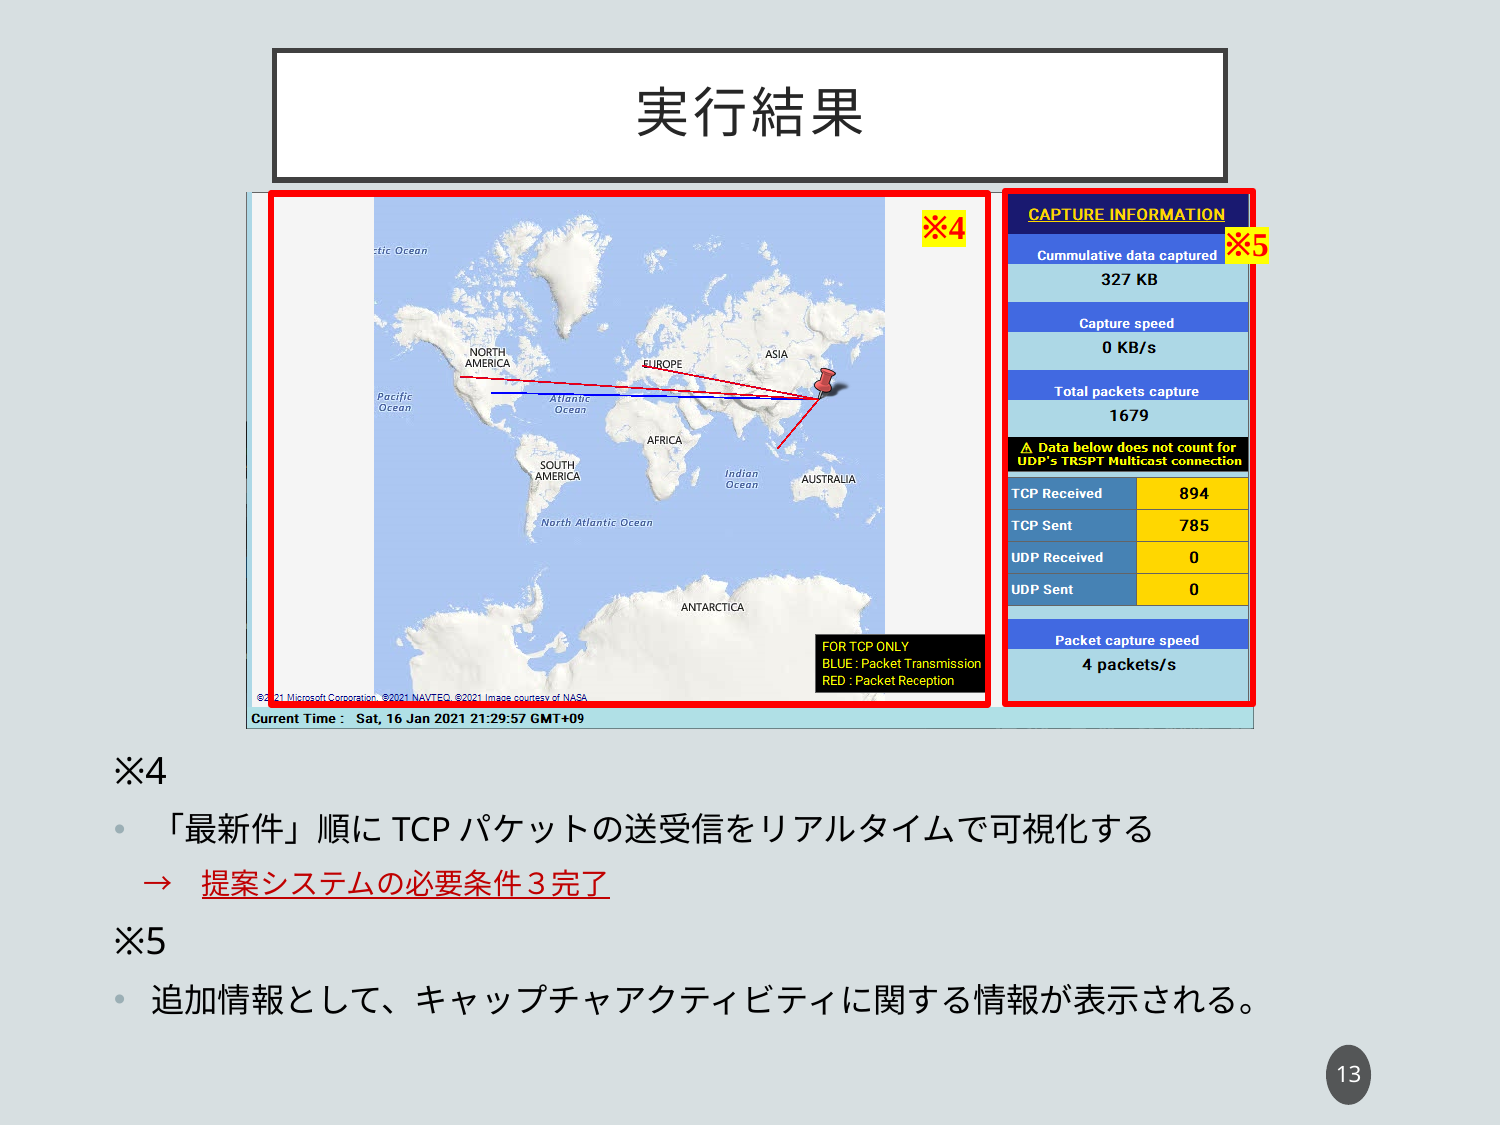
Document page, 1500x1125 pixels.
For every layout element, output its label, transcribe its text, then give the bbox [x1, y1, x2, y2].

picture [246, 192, 1254, 729]
list ※4 「最新件」順にTCPパケットの送受信をリアルタイムで可視化する → 提案システムの必要条件３完了 ※5 追加情報として、キャップチャアクティビティに関する情報が表示される。 [98, 744, 1402, 1048]
slide_number 12 [1326, 1051, 1372, 1105]
title 実行結果 [272, 48, 1228, 183]
text_box [135, 256, 1378, 744]
text_box ※5 [1254, 216, 1300, 271]
